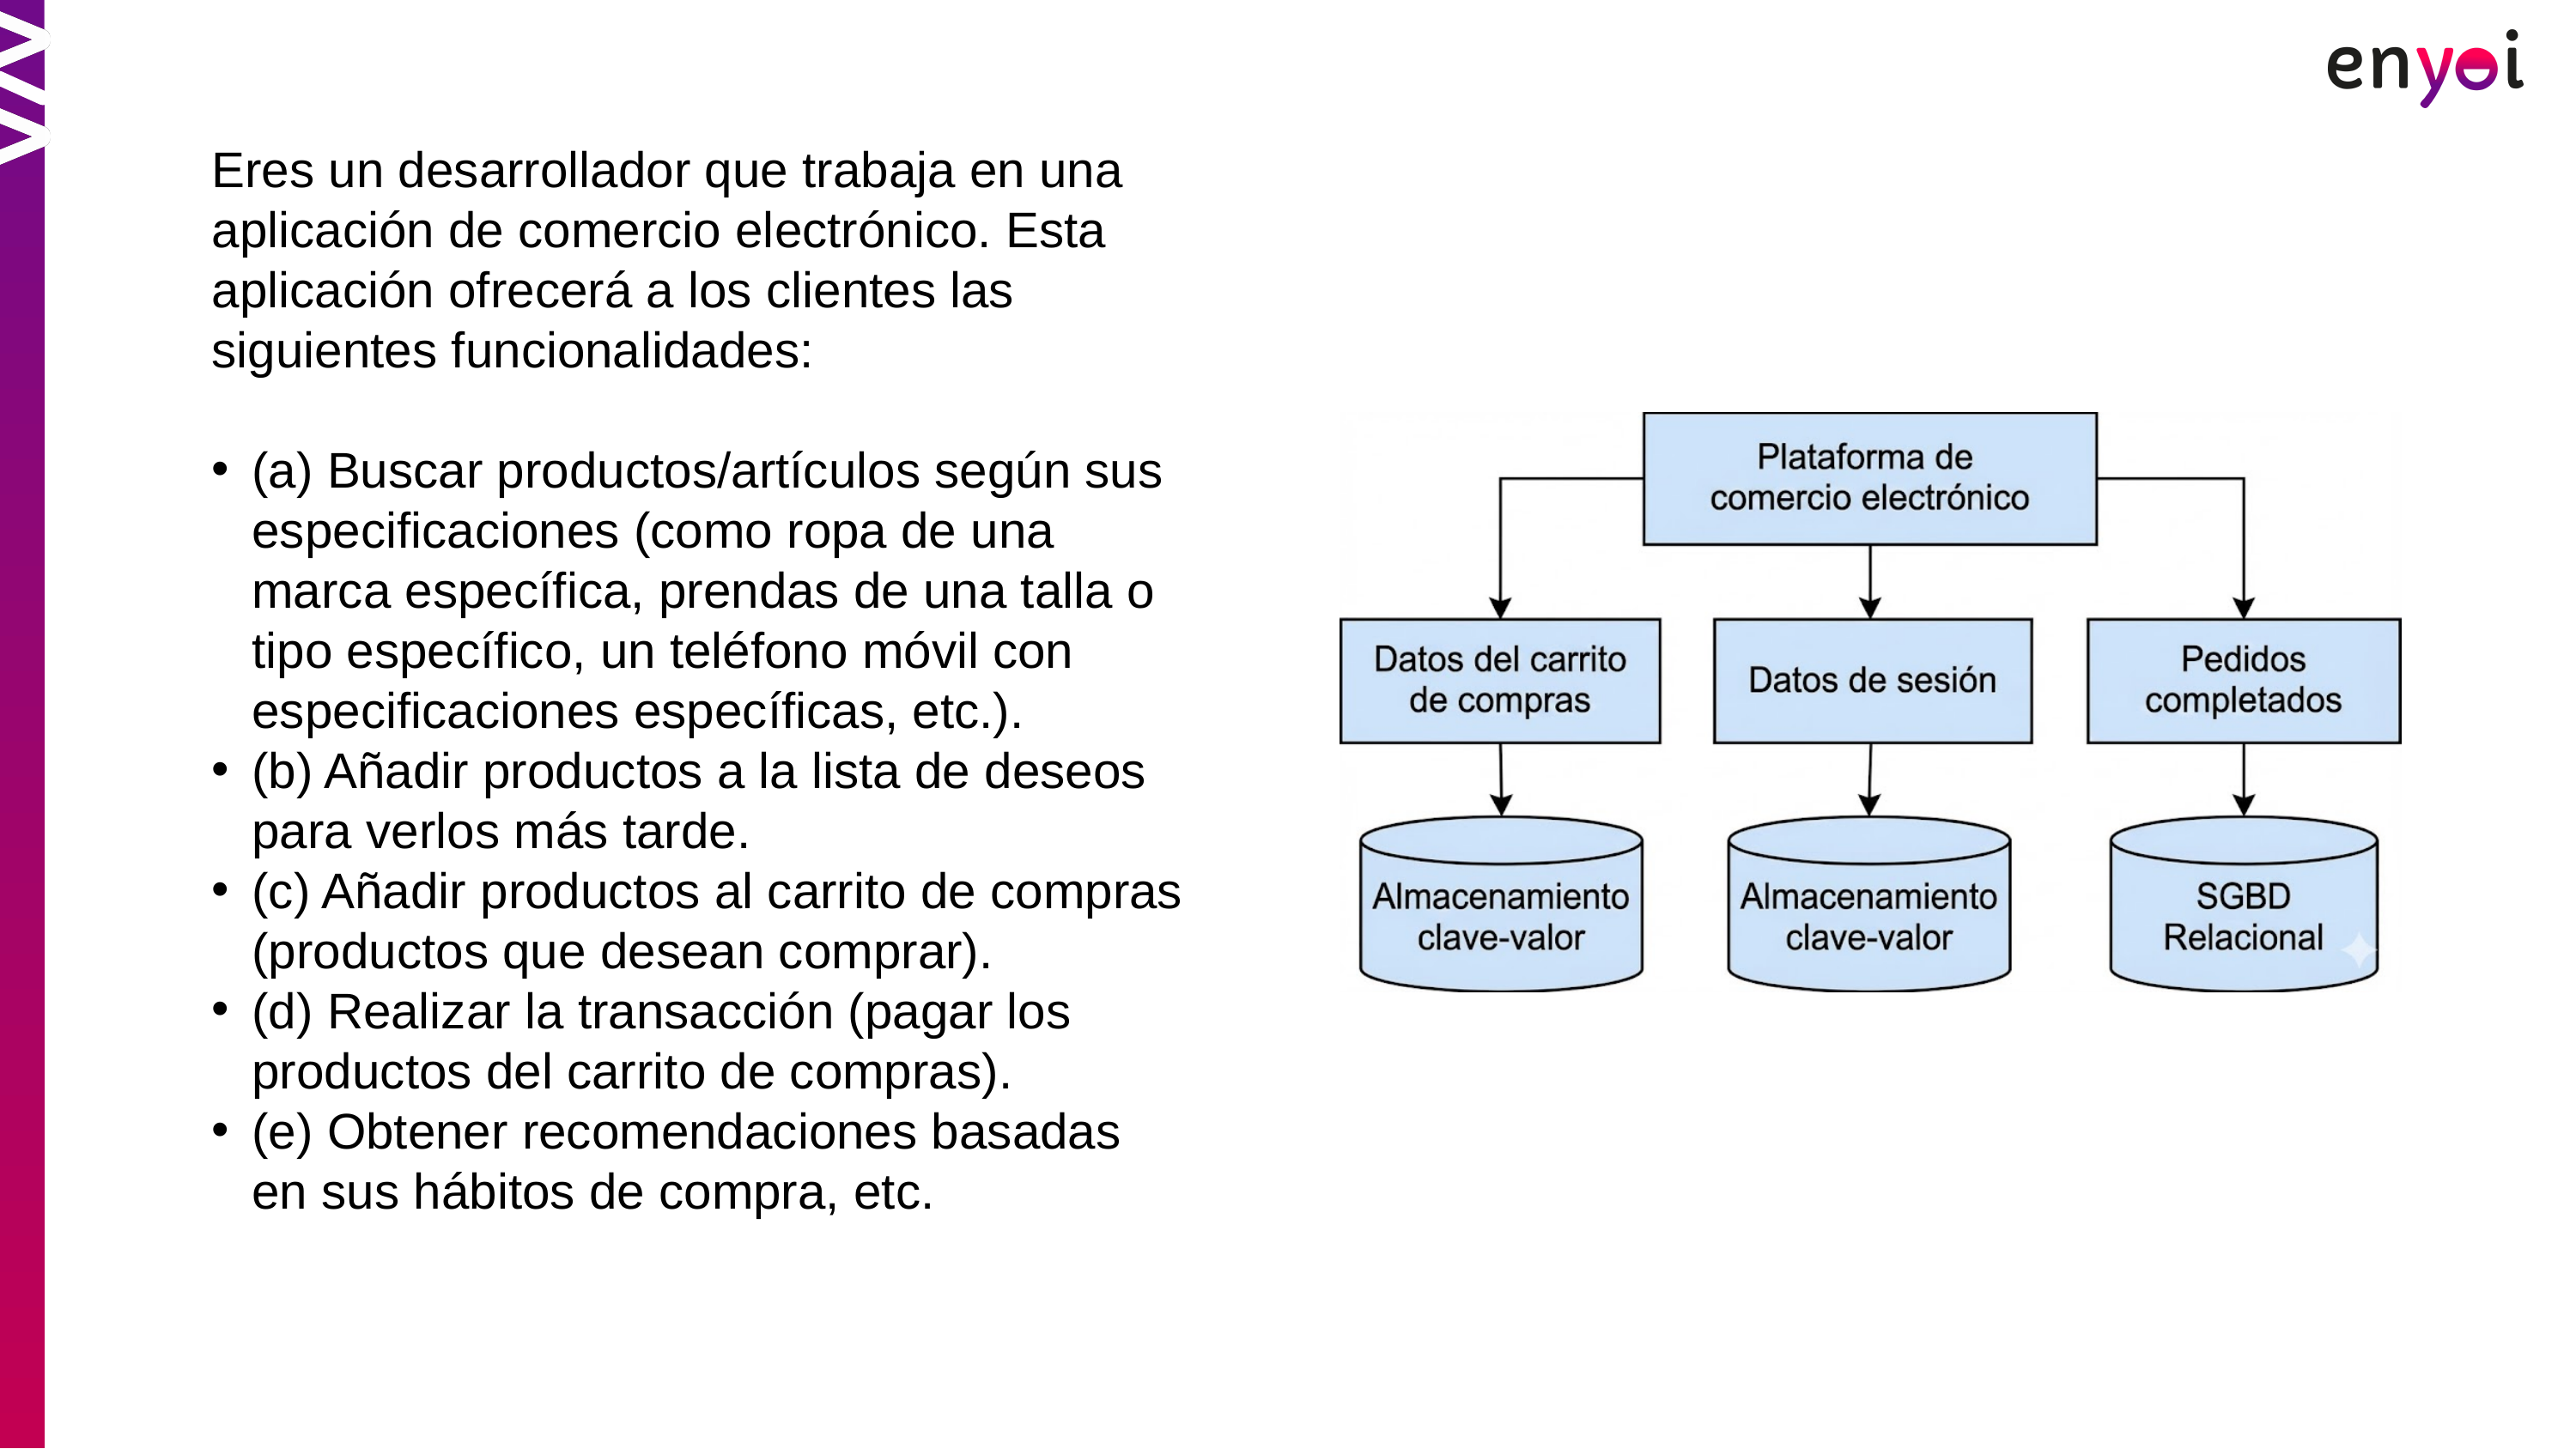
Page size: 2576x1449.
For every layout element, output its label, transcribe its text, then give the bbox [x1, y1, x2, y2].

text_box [0, 0, 53, 1449]
text_box [2328, 29, 2524, 108]
picture [1340, 412, 2402, 992]
text_box Eres un desarrollador que trabaja en una aplicación de comercio electrónico. Esta aplicación ofrecerá a los clientes las siguientes funcionalidades: (a) Buscar productos/artículos según sus especificaciones (como ropa de una marca específica, prendas de una talla o tipo específico, un teléfono móvil con especificaciones específicas, etc.). (b) Añadir productos a la lista de deseos para verlos más tarde. (c) Añadir productos al carrito de compras (productos que desean comprar). (d) Realizar la transacción (pagar los productos del carrito de compras). (e) Obtener recomendaciones basadas en sus hábitos de compra, etc. [198, 130, 1197, 1226]
